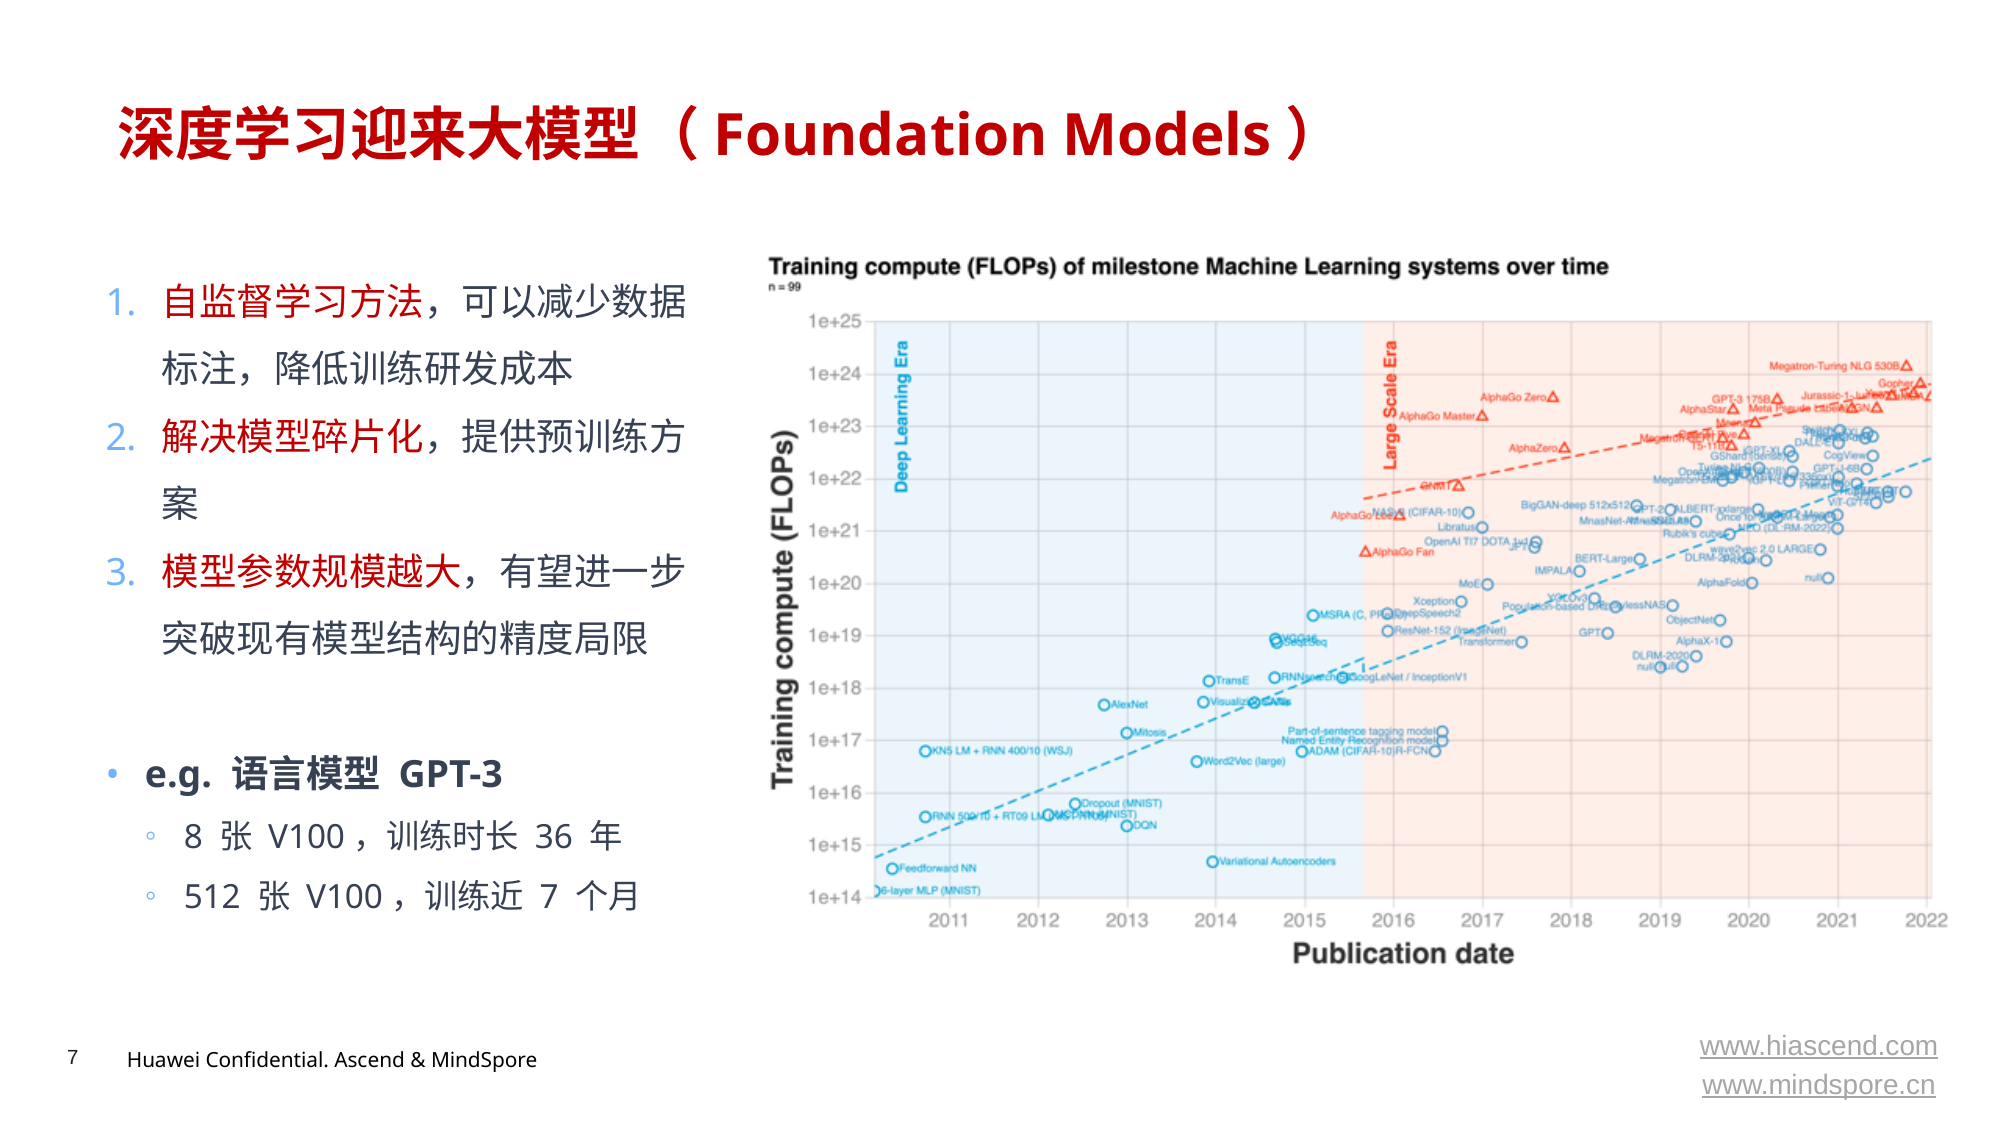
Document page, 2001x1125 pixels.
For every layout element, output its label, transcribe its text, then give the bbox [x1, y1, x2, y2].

picture [752, 243, 1972, 977]
list 自监督学习方法，可以减少数据标注，降低训练研发成本 解决模型碎片化，提供预训练方案 模型参数规模越大，有望进一步突破现有模型结构的精度局限 e.g. 语言模型 GPT-3 8 张 V100，训练时长 36 年 512 张 V100，训练近 7 个月 [90, 247, 729, 946]
title 深度学习迎来大模型（Foundation Models） [102, 90, 1901, 187]
